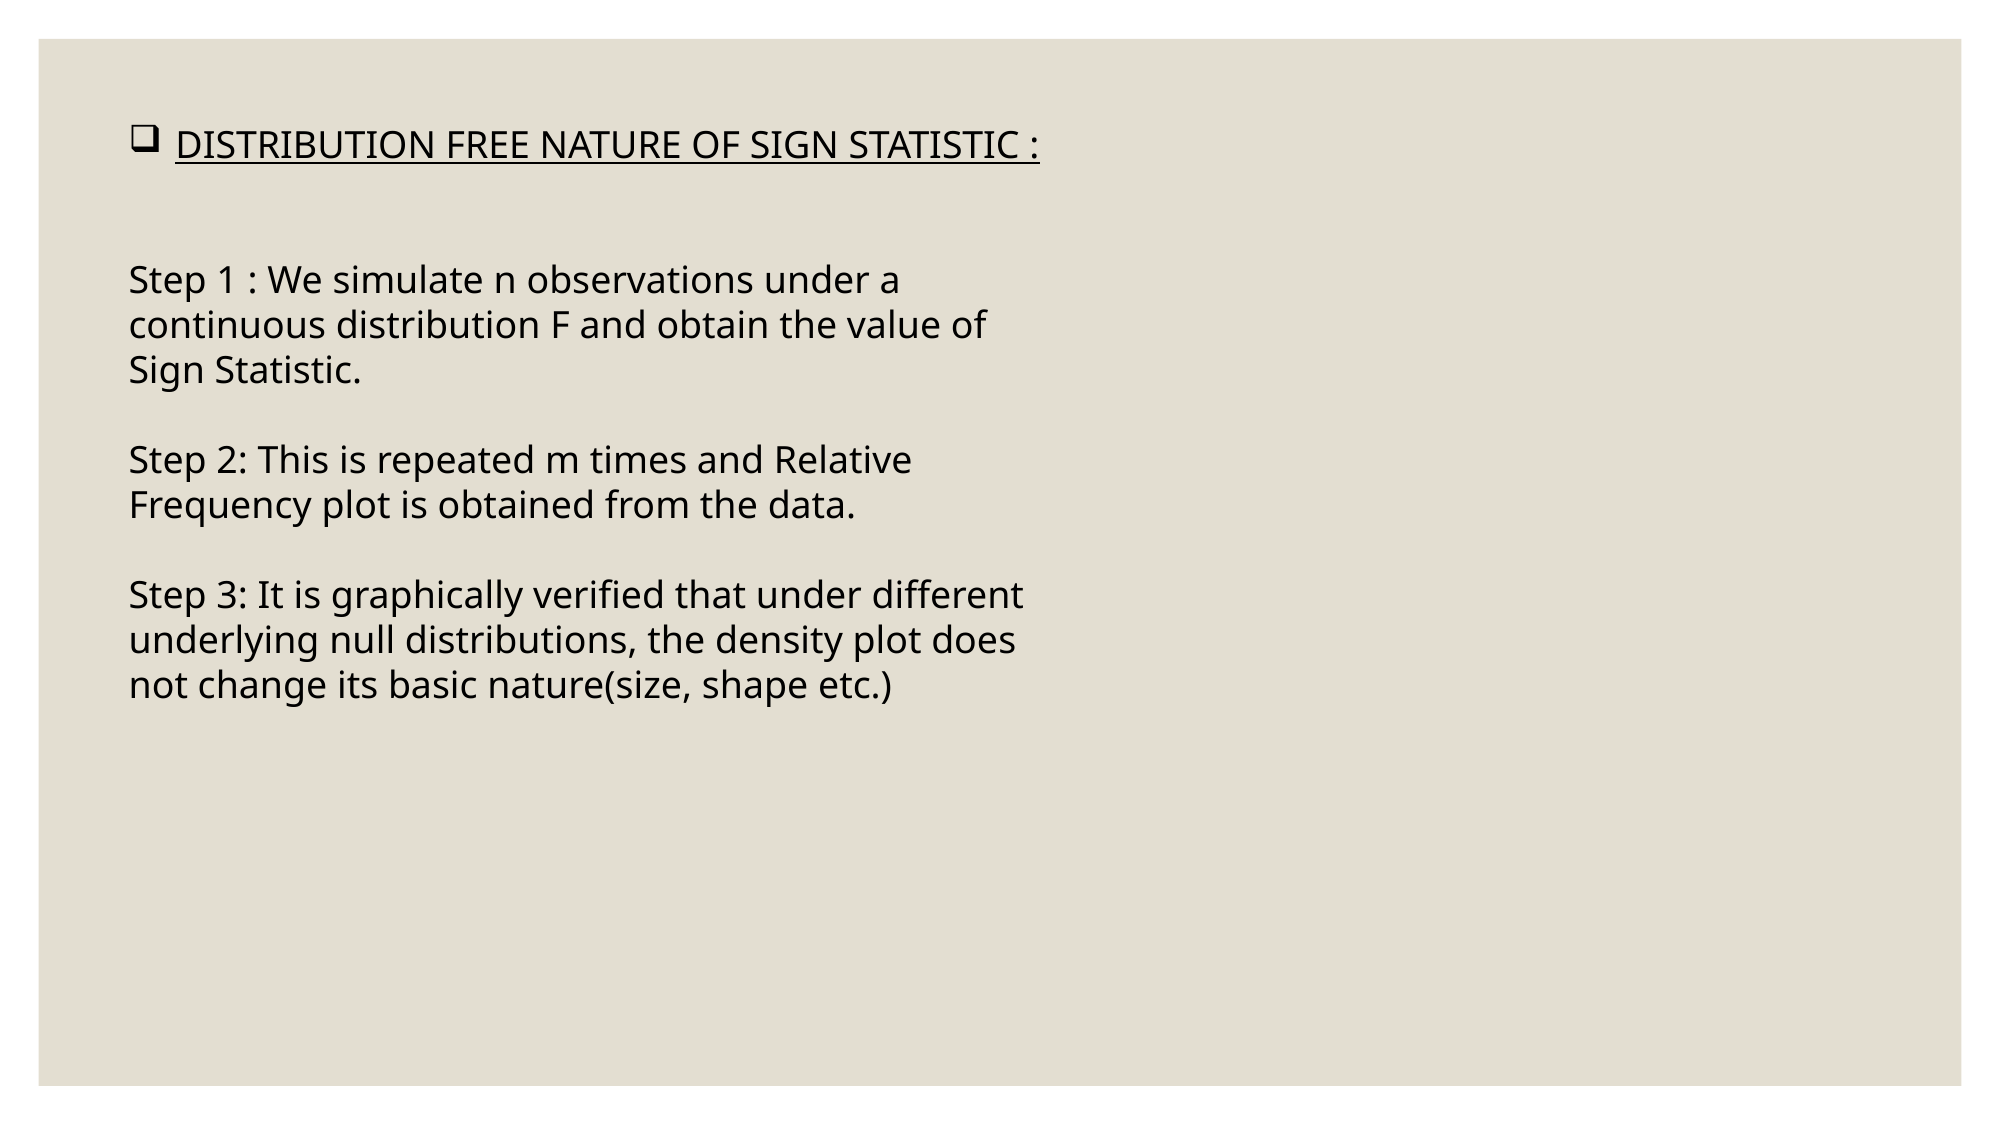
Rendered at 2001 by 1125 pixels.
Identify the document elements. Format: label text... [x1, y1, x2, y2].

text_box DISTRIBUTION FREE NATURE OF SIGN STATISTIC : Step 1 : We simulate n observations under a continuous distribution F and obtain the value of Sign Statistic. Step 2: This is repeated m times and Relative Frequency plot is obtained from the data. Step 3: It is graphically verified that under different underlying null distributions, the density plot does not change its basic nature(size, shape etc.) [113, 113, 1057, 714]
